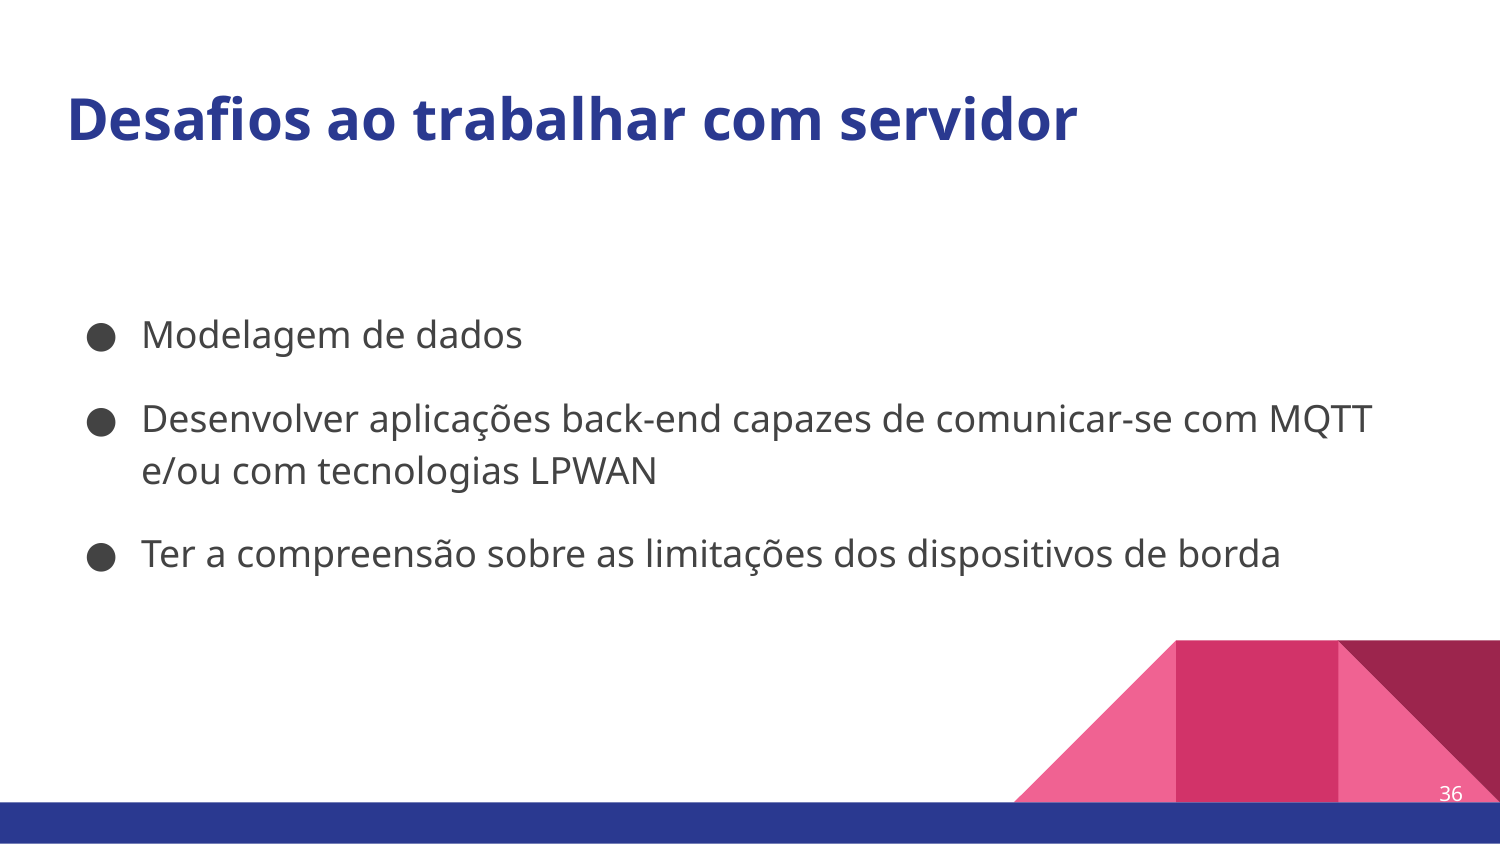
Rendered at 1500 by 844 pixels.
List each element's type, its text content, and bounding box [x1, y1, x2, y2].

slide_number ‹#› [1387, 762, 1478, 828]
list Ter a compreensão sobre as limitações dos dispositivos de borda [51, 508, 1449, 618]
list Desenvolver aplicações back-end capazes de comunicar-se com MQTT e/ou com tecnologias LPWAN [51, 373, 1449, 497]
title Desafios ao trabalhar com servidor [51, 67, 1449, 167]
list Modelagem de dados [51, 289, 1449, 373]
